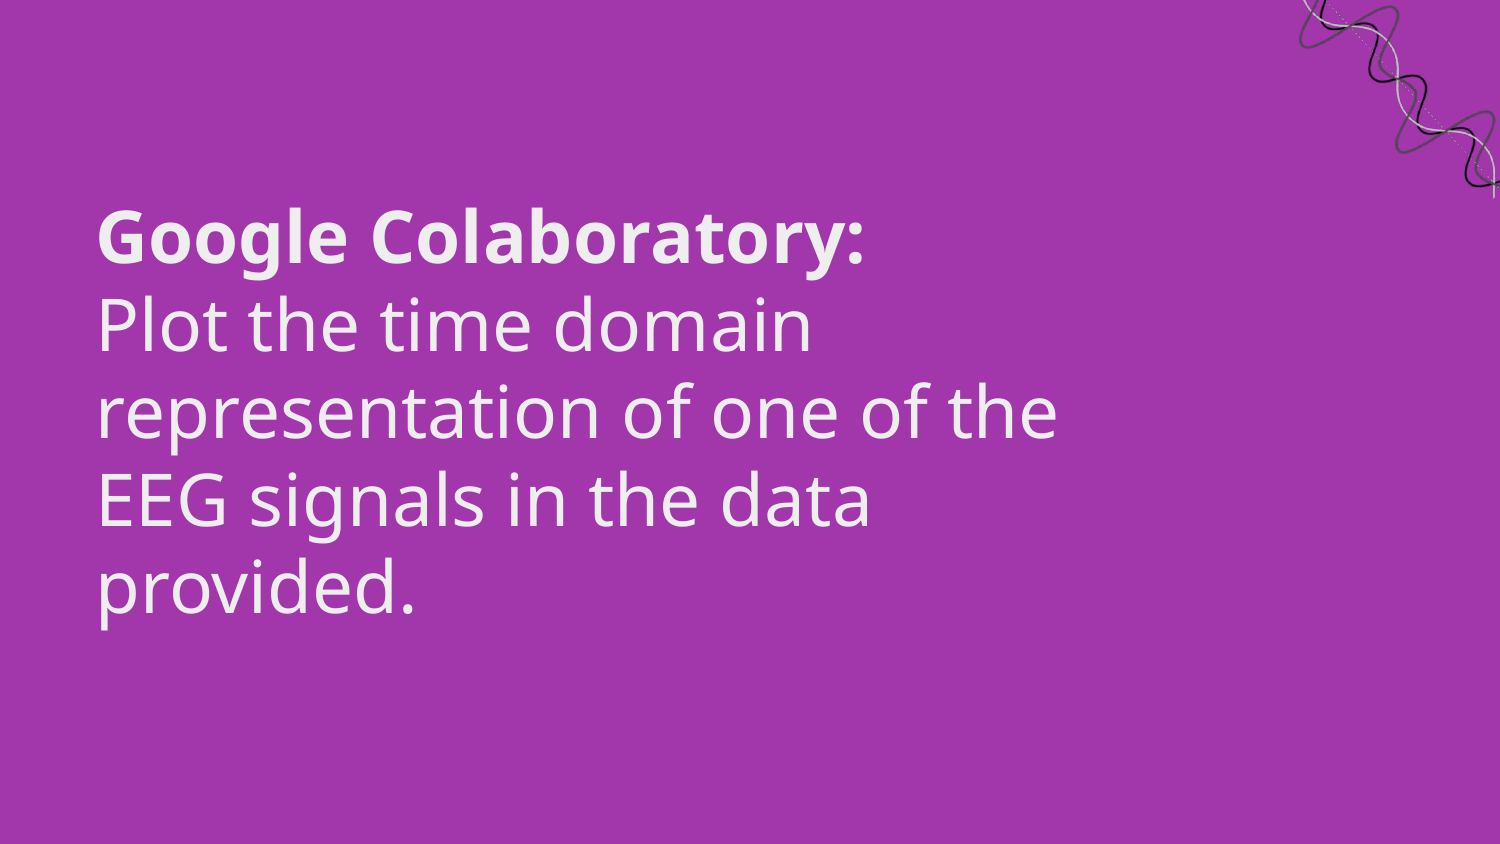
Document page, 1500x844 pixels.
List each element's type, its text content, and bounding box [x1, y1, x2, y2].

title Google Colaboratory: Plot the time domain representation of one of the EEG signals in the data provided. [80, 73, 1125, 745]
picture [1155, 0, 1500, 338]
